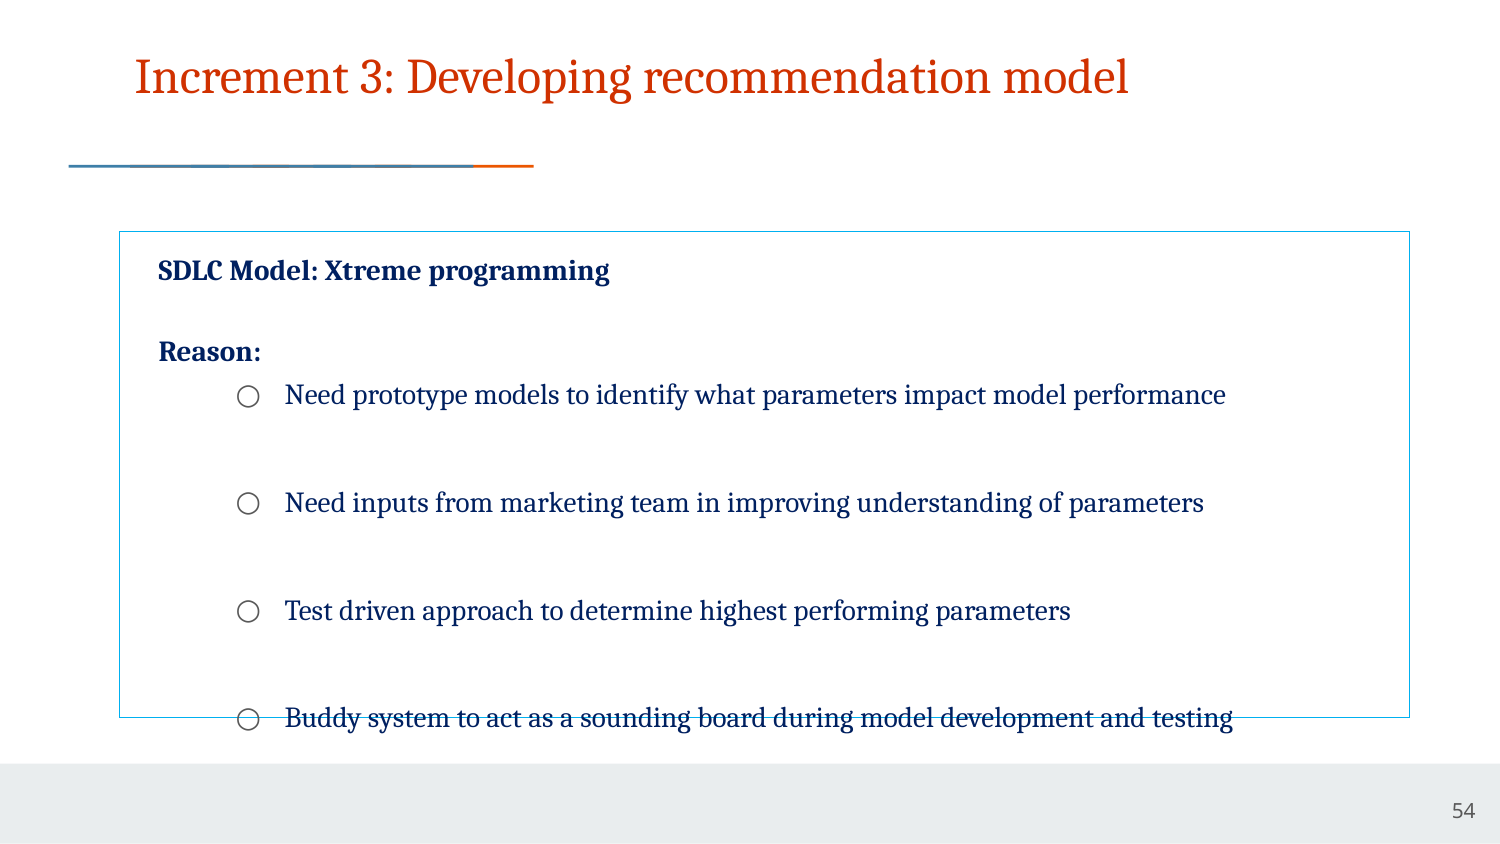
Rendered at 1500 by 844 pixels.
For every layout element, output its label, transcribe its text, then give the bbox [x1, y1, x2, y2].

slide_number 54 [1400, 779, 1491, 844]
title Increment 3: Developing recommendation model [119, 28, 1381, 134]
list SDLC Model: Xtreme programming Reason: Need prototype models to identify what parameters impact model performance Need inputs from marketing team in improving understanding of parameters Test driven approach to determine highest performing parameters Buddy system to act as a sounding board during model development and testing [119, 231, 1410, 718]
